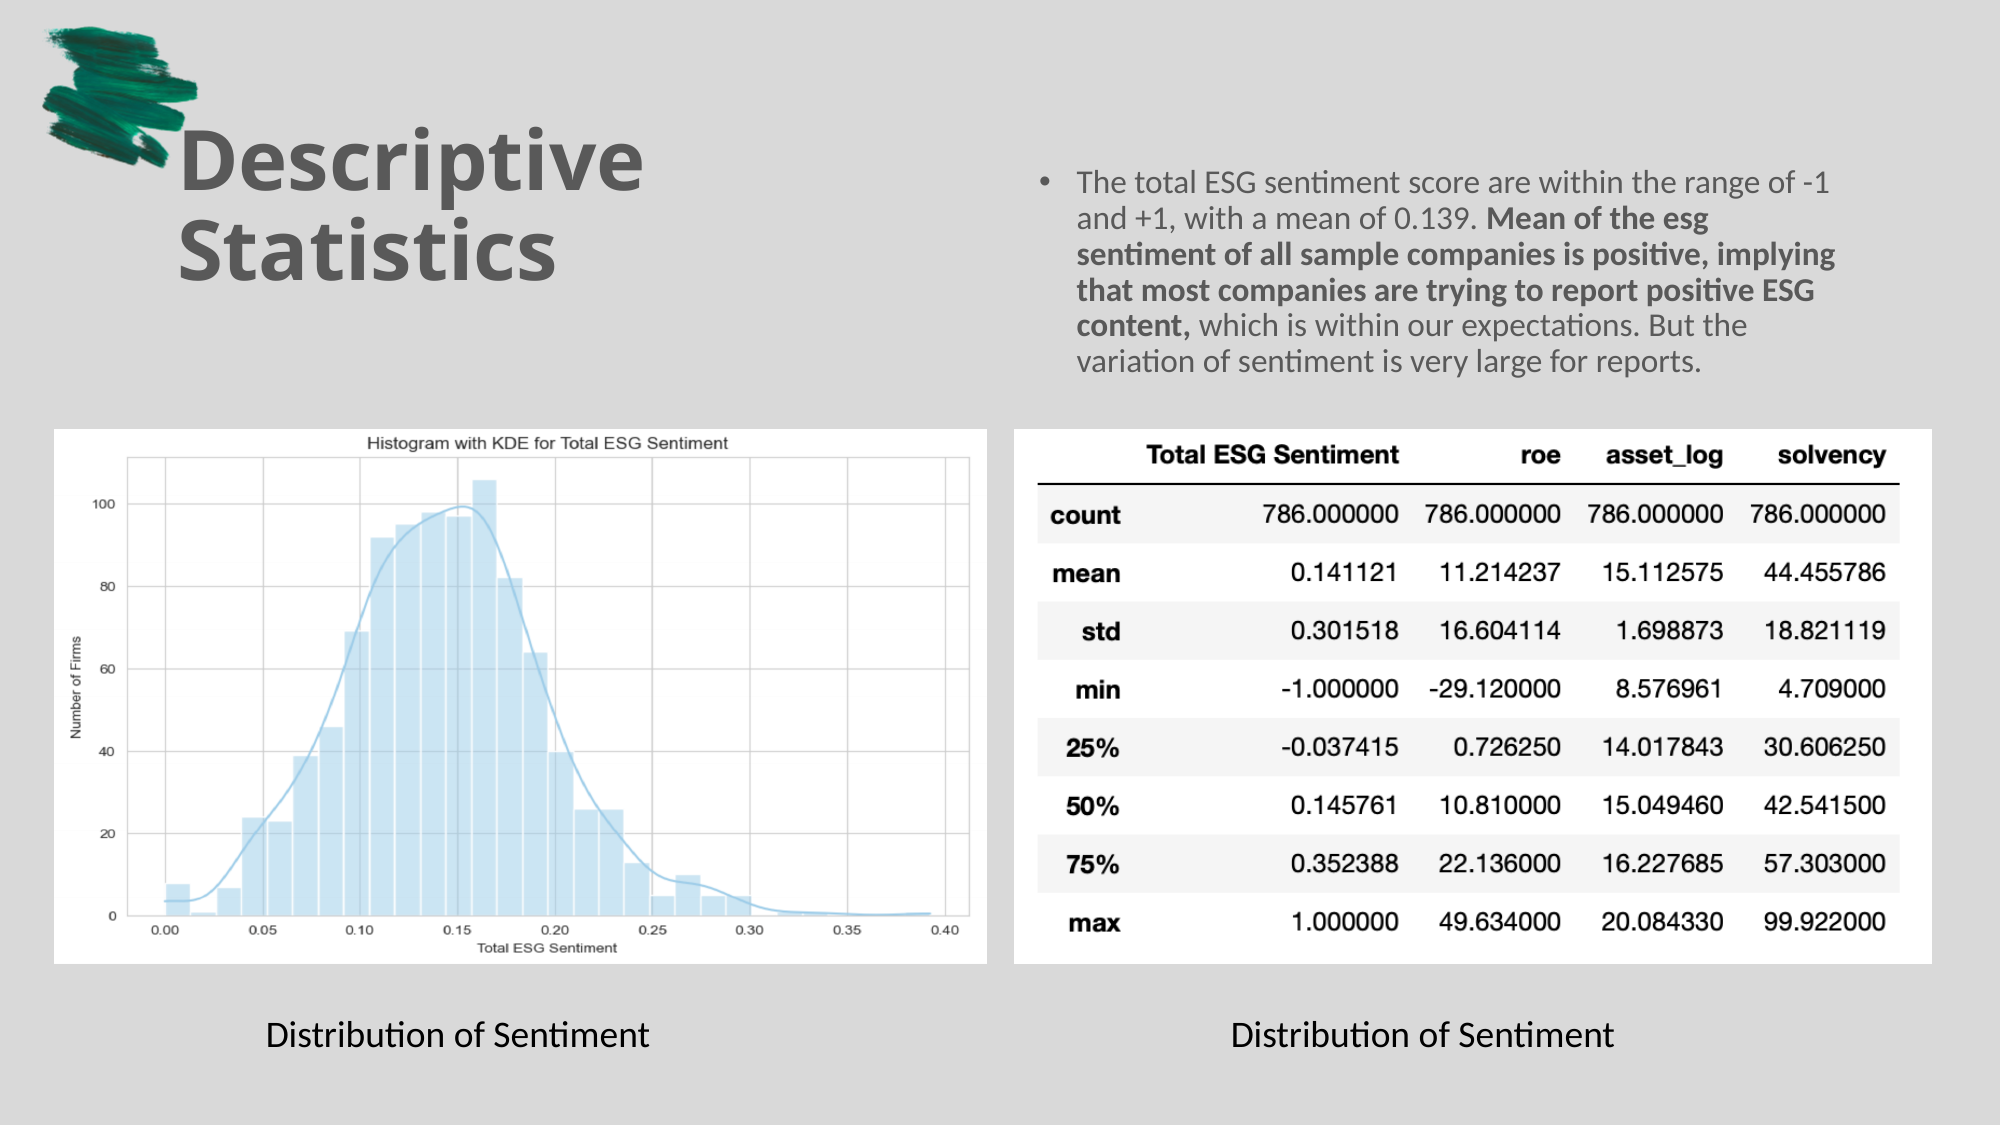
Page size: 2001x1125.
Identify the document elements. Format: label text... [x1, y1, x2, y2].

picture [42, 26, 199, 169]
picture [1014, 429, 1932, 964]
picture [54, 429, 987, 964]
text_box Distribution of Sentiment [251, 1002, 880, 1062]
text_box The total ESG sentiment score are within the range of -1 and +1, with a mean of 0.139. Mean of the esg sentiment of all sample companies is positive, implying that most companies are trying to report positive ESG content, which is within our expectations. But the variation of sentiment is very large for reports. [1014, 157, 1865, 429]
text_box Distribution of Sentiment [1216, 1002, 1845, 1062]
text_box Descriptive Statistics [162, 26, 787, 392]
